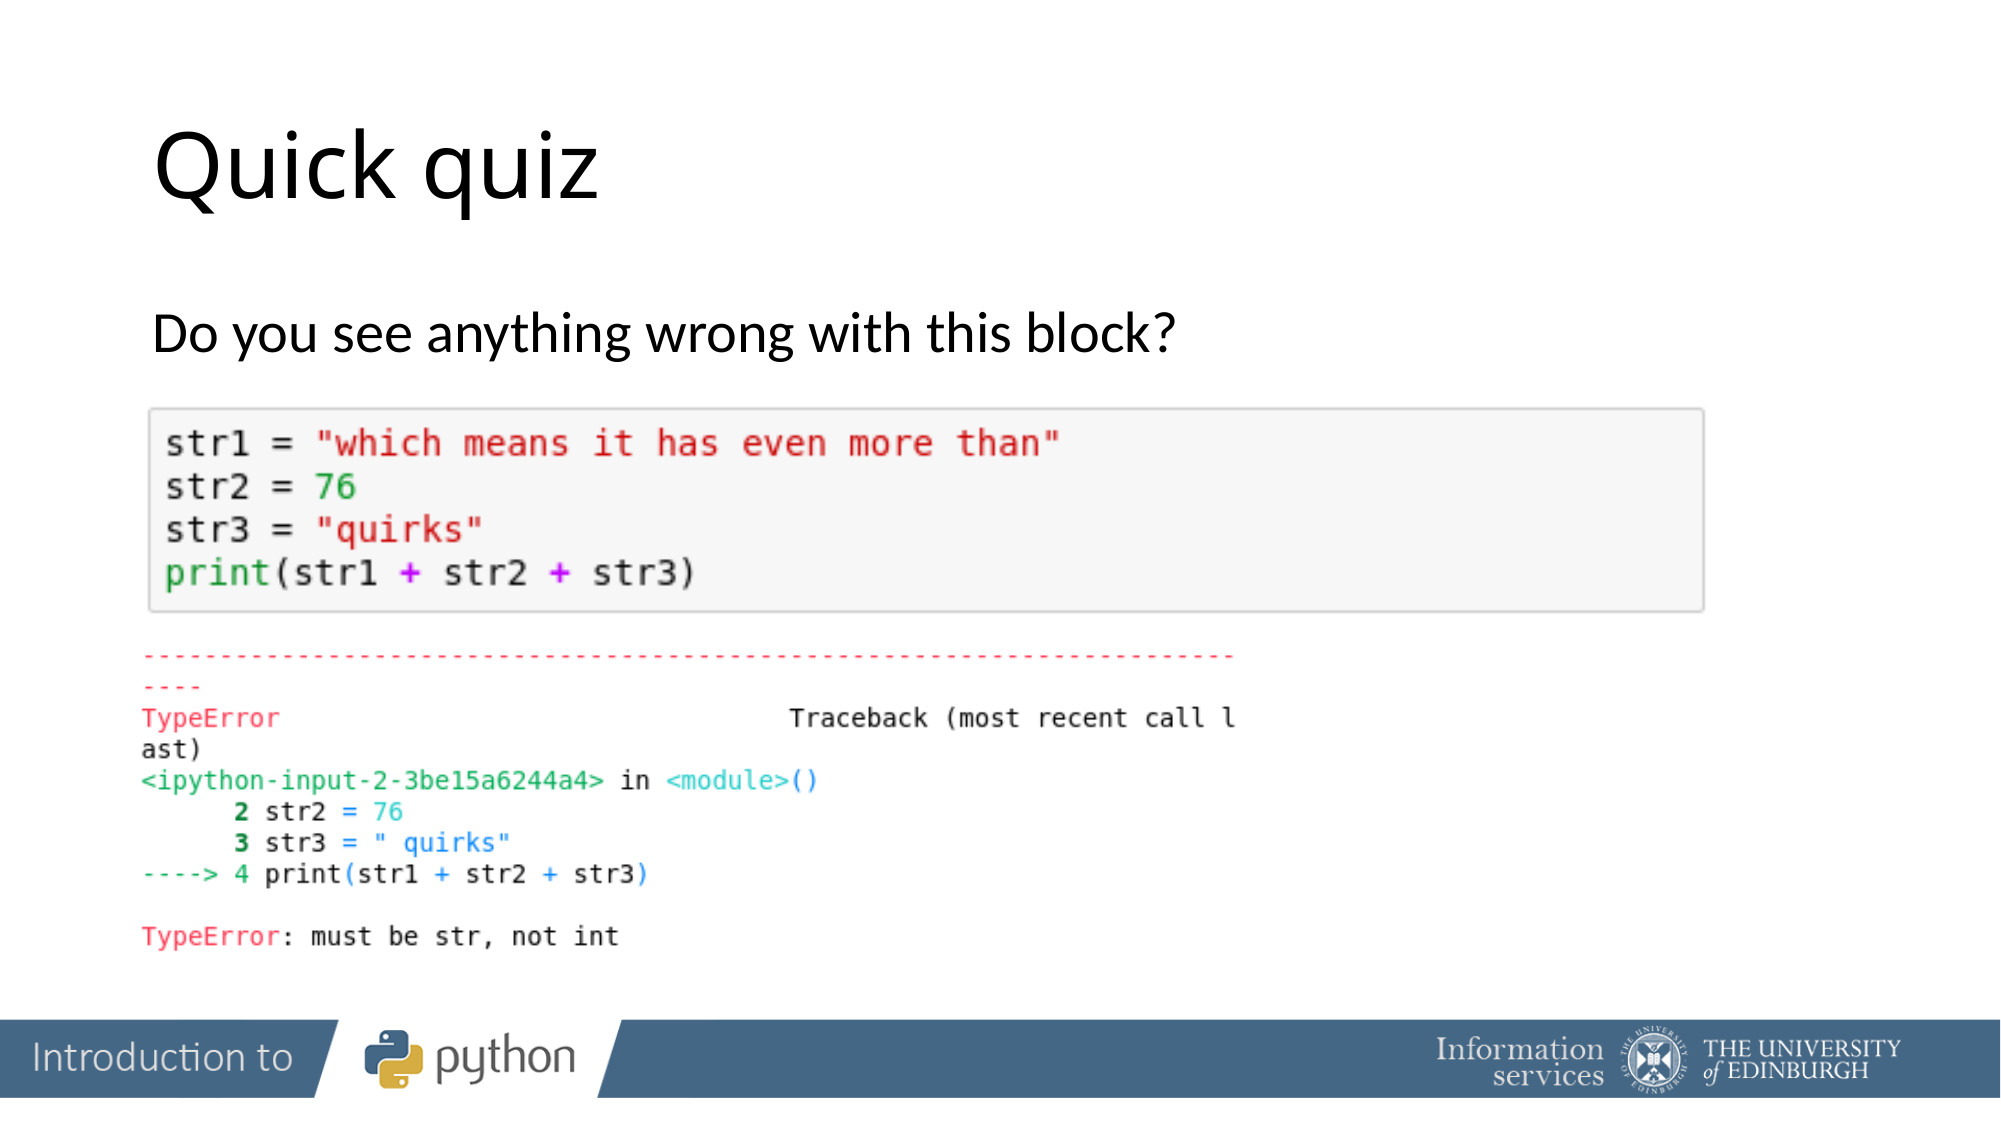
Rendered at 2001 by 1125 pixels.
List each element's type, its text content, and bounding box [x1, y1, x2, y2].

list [136, 393, 1726, 629]
picture [0, 0, 2001, 1125]
text_box Do you see anything wrong with this block? [137, 286, 1736, 372]
title Quick quiz [137, 59, 1863, 278]
